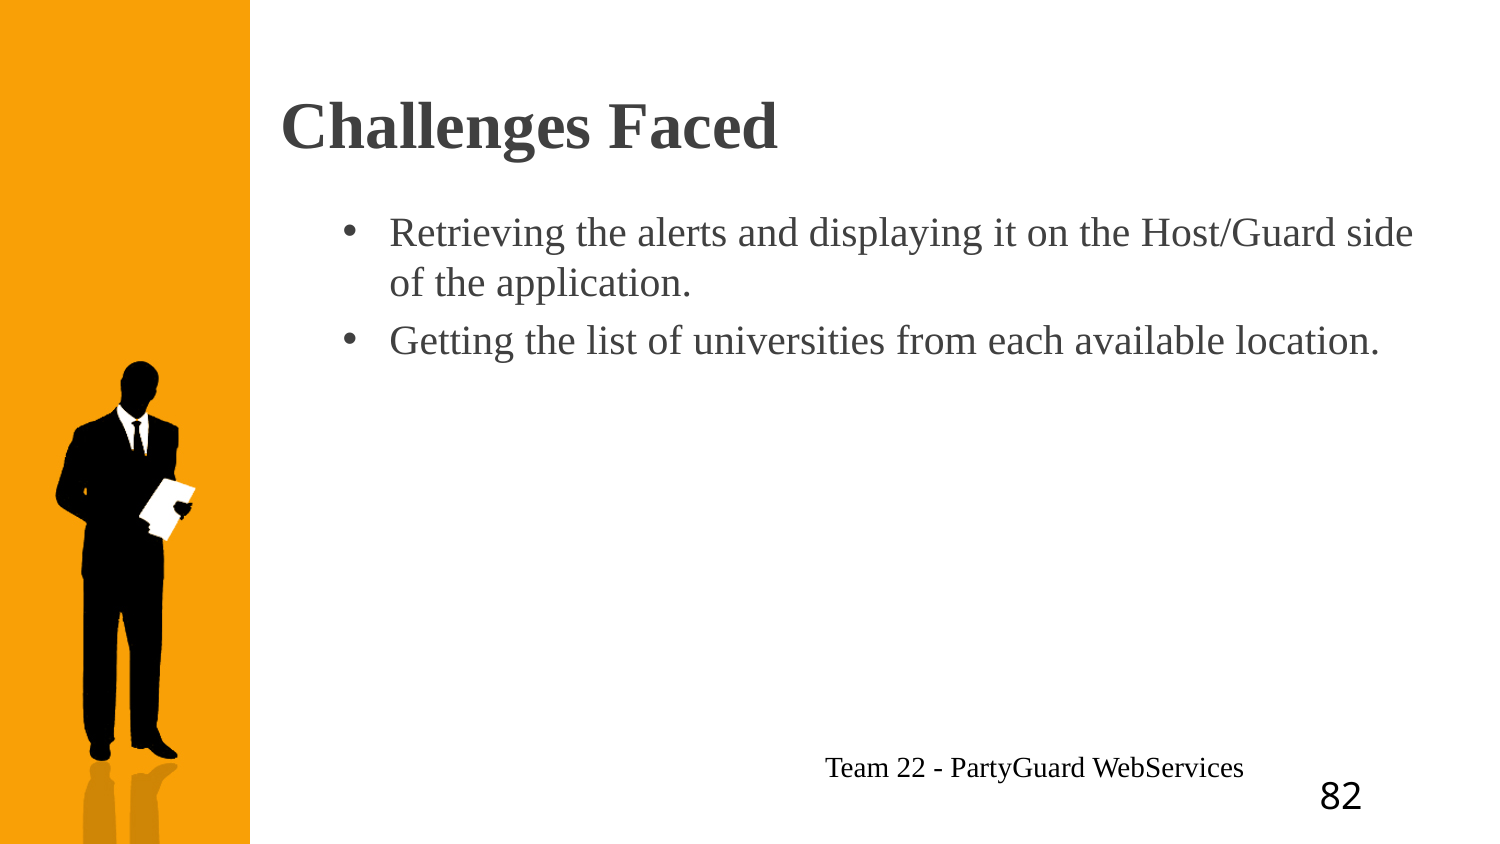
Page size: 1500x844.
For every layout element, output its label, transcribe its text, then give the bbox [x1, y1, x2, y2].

picture [0, 0, 1500, 844]
text_box Team 22 - PartyGuard WebServices [810, 740, 1261, 791]
text_box 82 [1304, 764, 1378, 825]
list Retrieving the alerts and displaying it on the Host/Guard side of the application. Getting the list of universities from each available location. [277, 197, 1436, 689]
title Challenges Faced [265, 49, 1500, 195]
